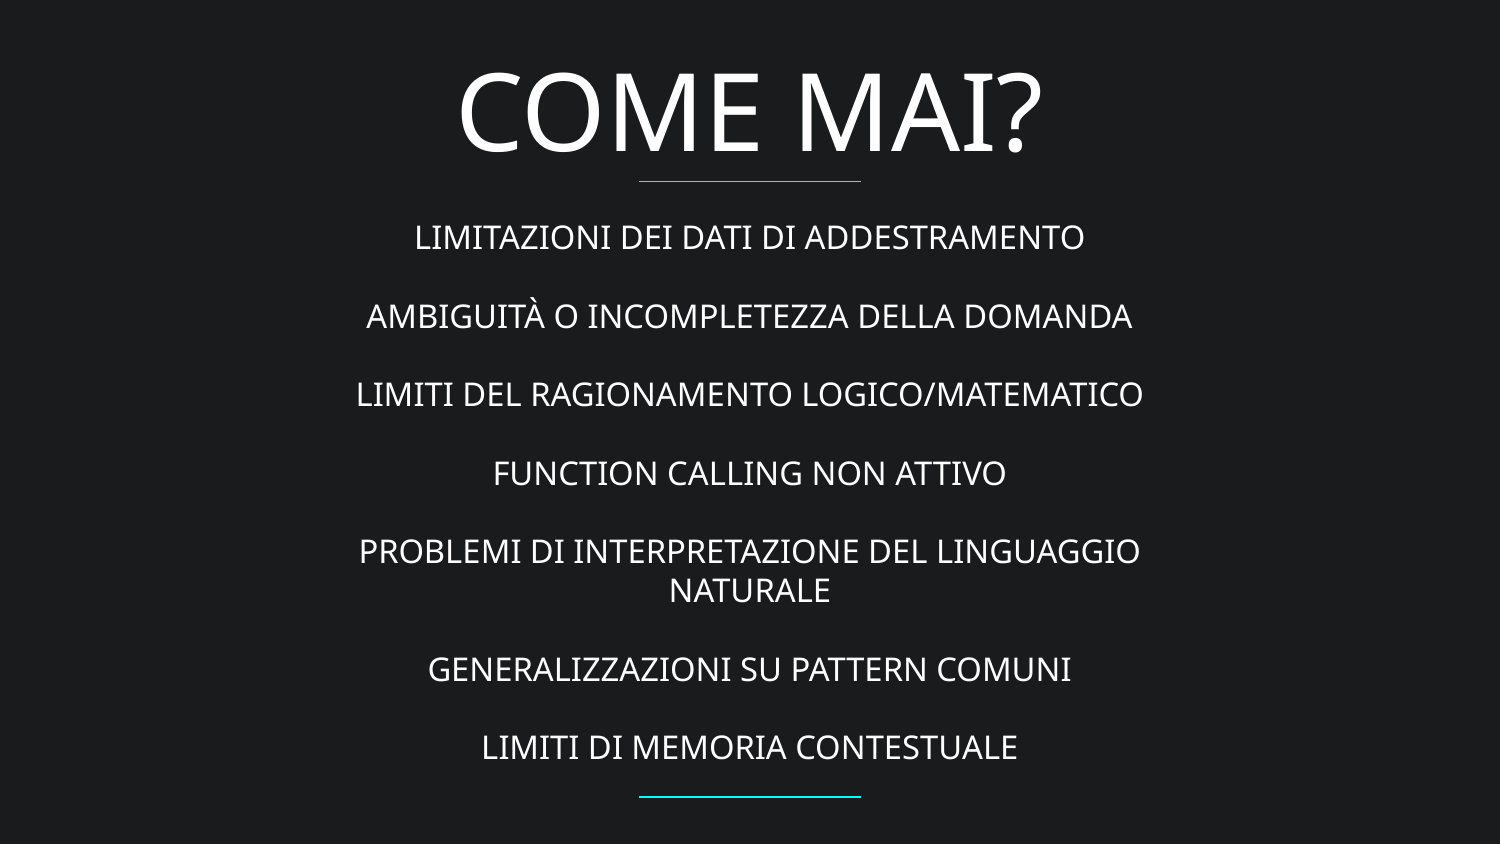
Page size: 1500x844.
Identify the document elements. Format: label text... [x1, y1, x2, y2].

title LIMITAZIONI DEI DATI DI ADDESTRAMENTO AMBIGUITÀ O INCOMPLETEZZA DELLA DOMANDA LIMITI DEL RAGIONAMENTO LOGICO/MATEMATICO FUNCTION CALLING NON ATTIVO PROBLEMI DI INTERPRETAZIONE DEL LINGUAGGIO NATURALE GENERALIZZAZIONI SU PATTERN COMUNI LIMITI DI MEMORIA CONTESTUALE [325, 229, 1175, 815]
title COME MAI? [51, 27, 1449, 188]
